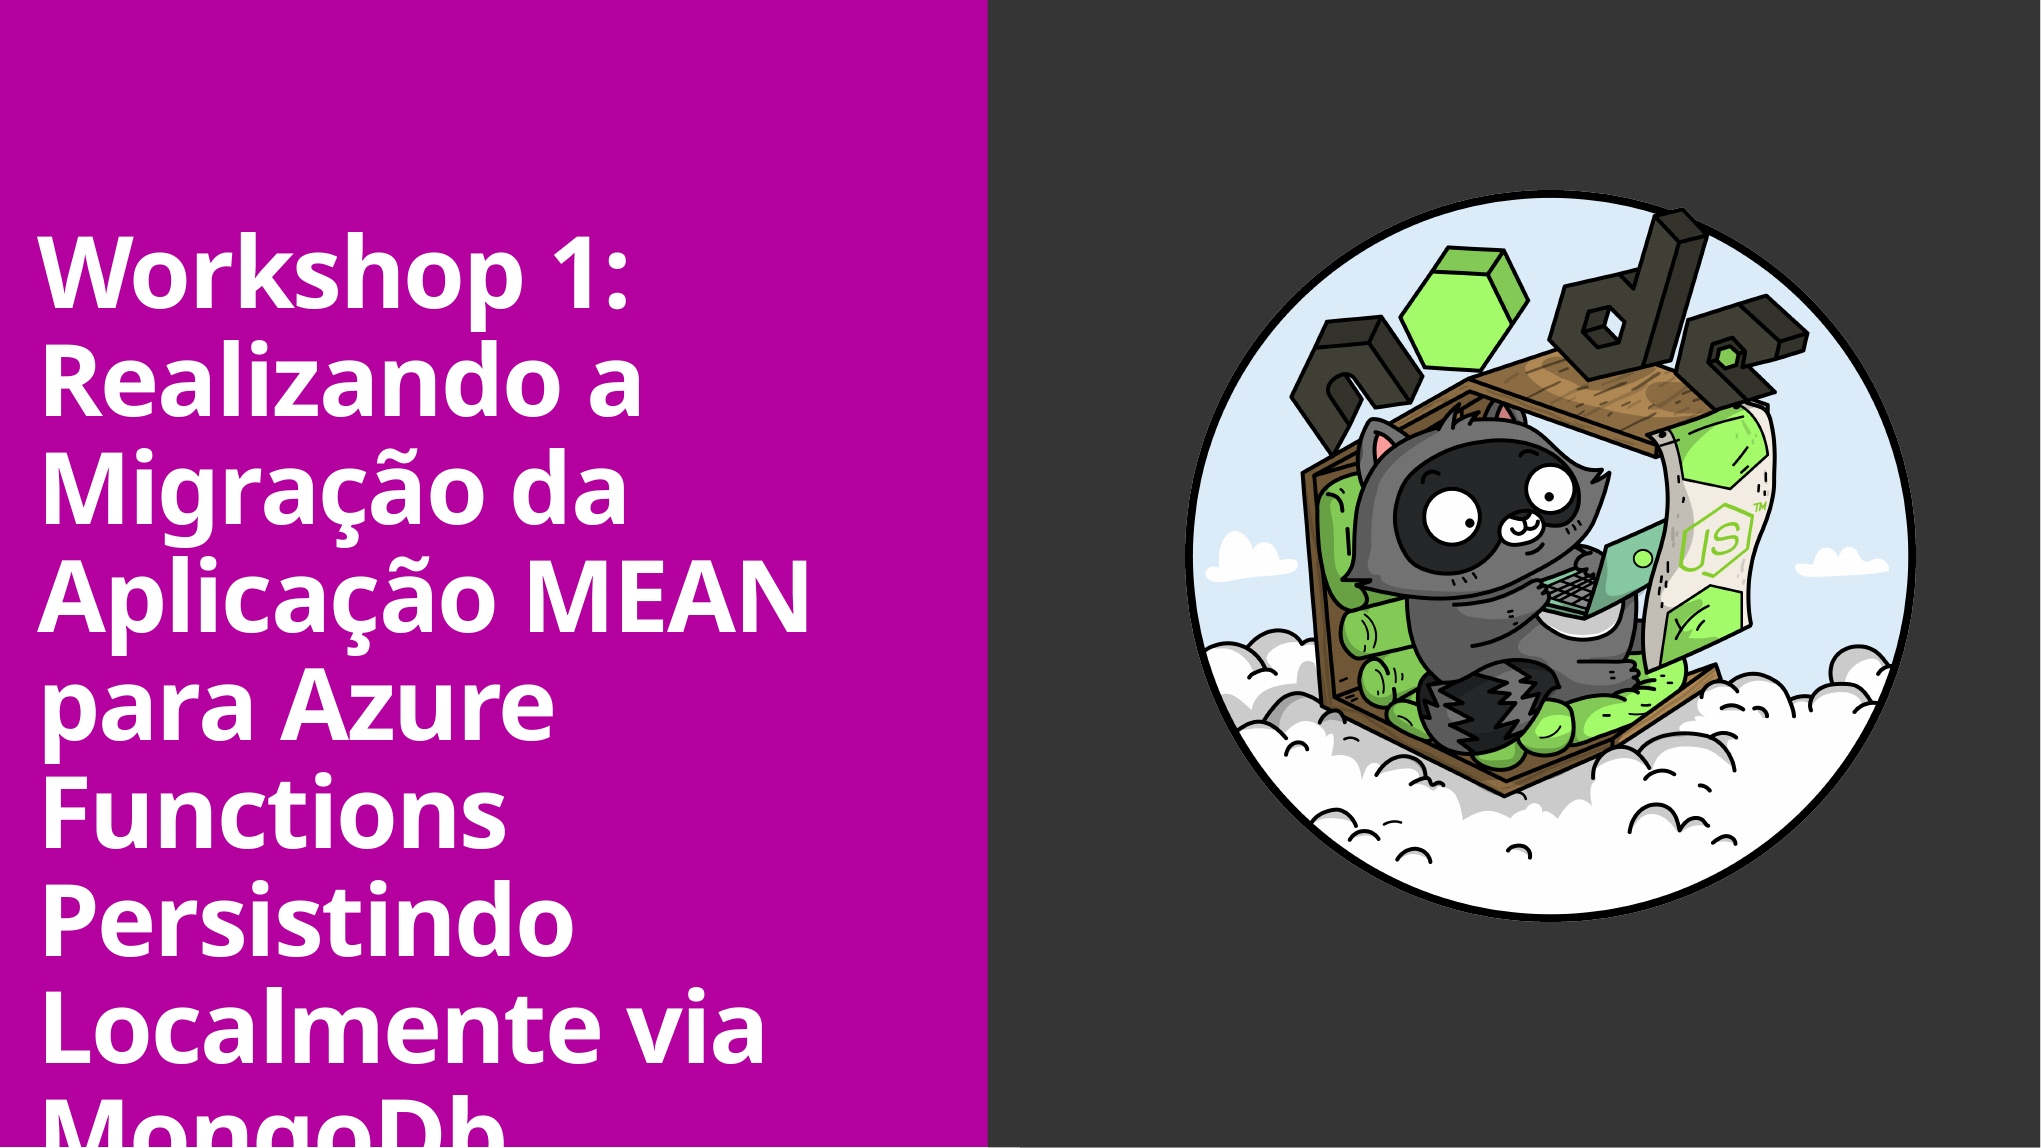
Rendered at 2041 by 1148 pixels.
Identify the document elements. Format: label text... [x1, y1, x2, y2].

picture [1185, 190, 1917, 922]
text_box [987, 0, 2041, 1148]
text_box Workshop 1: Realizando a Migração da Aplicação MEAN para Azure Functions Persistindo Localmente via MongoDb [22, 215, 972, 409]
